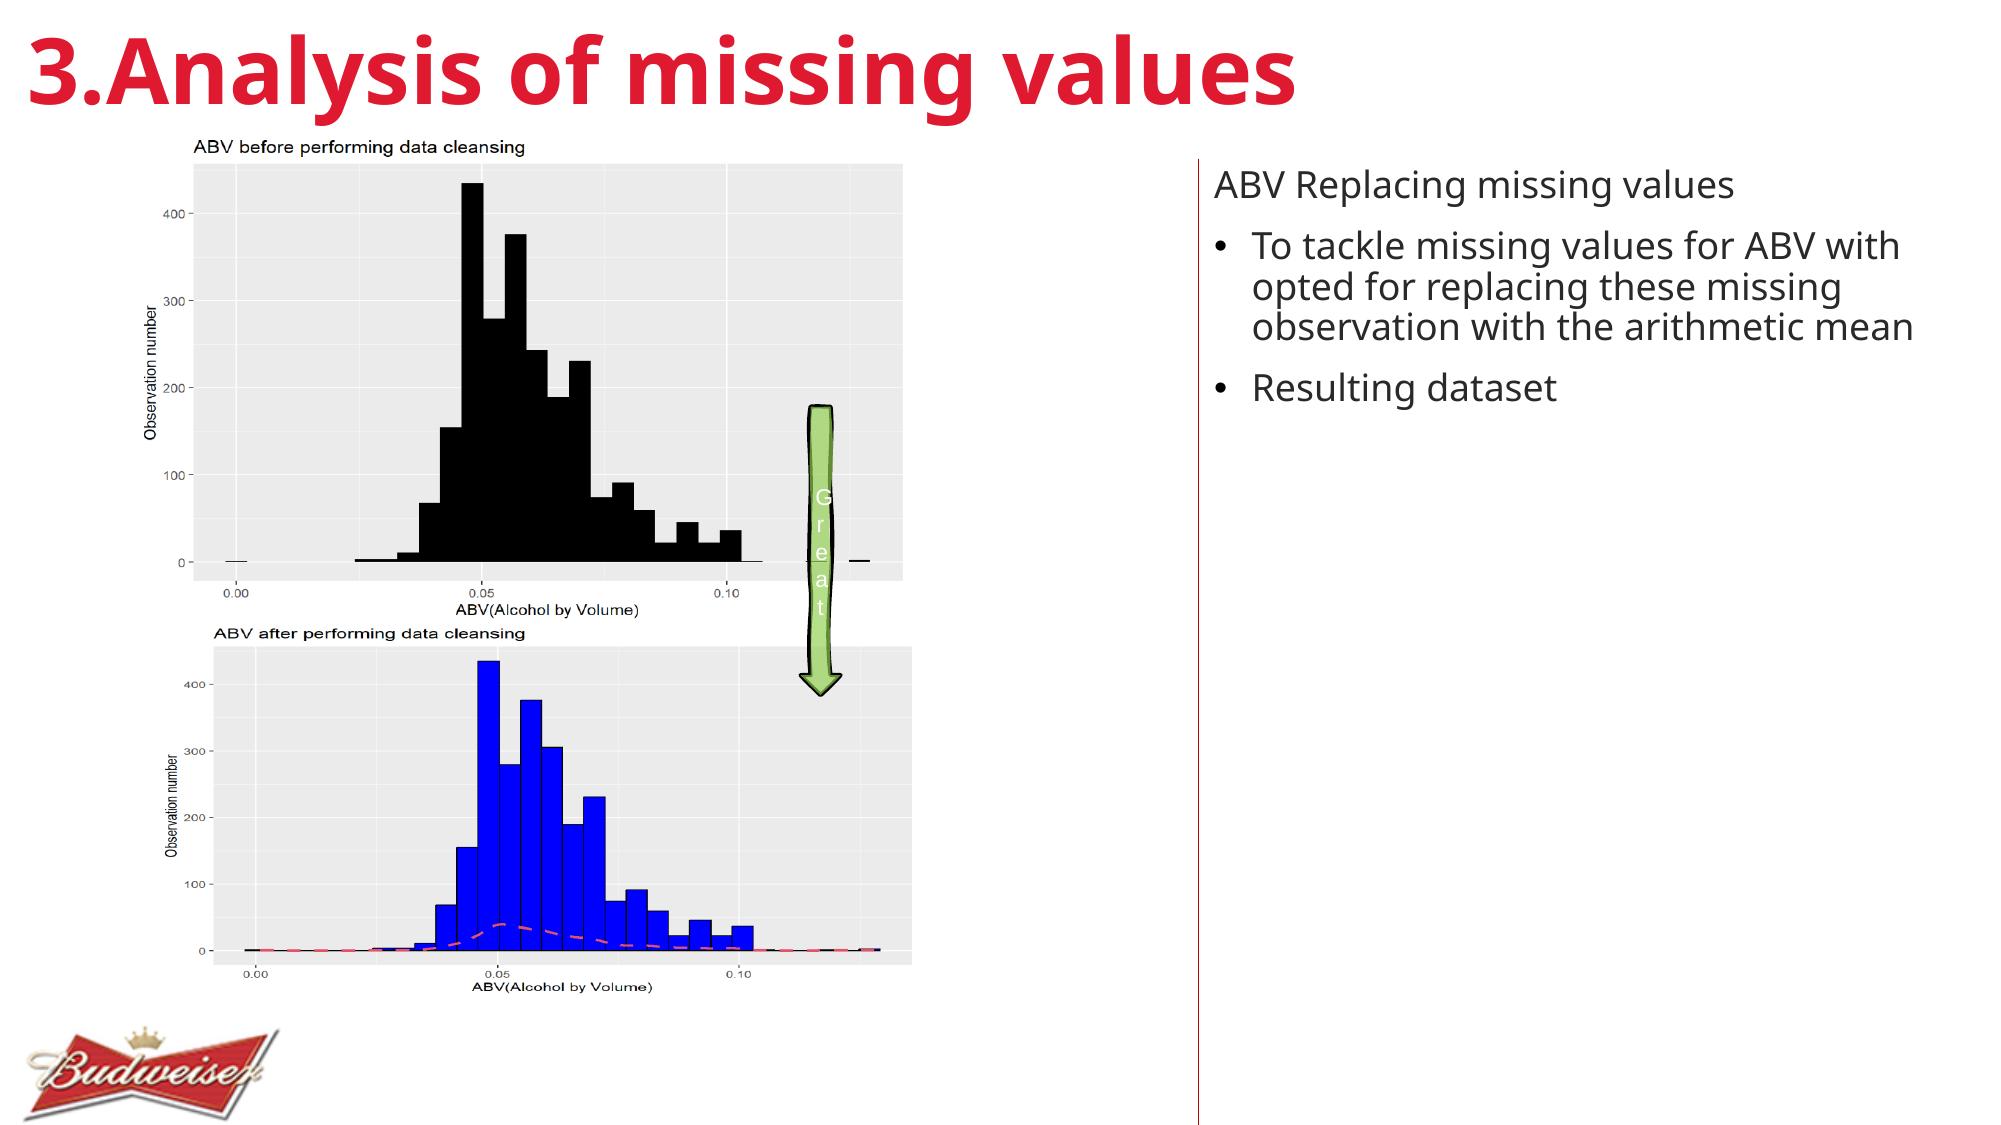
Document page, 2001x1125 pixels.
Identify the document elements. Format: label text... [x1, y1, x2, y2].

title 3.Analysis of missing values [12, 17, 1738, 236]
picture [17, 1020, 285, 1125]
picture [121, 129, 930, 996]
text_box ABV Replacing missing values To tackle missing values for ABV with opted for replacing these missing observation with the arithmetic mean Resulting dataset [1199, 158, 2000, 931]
